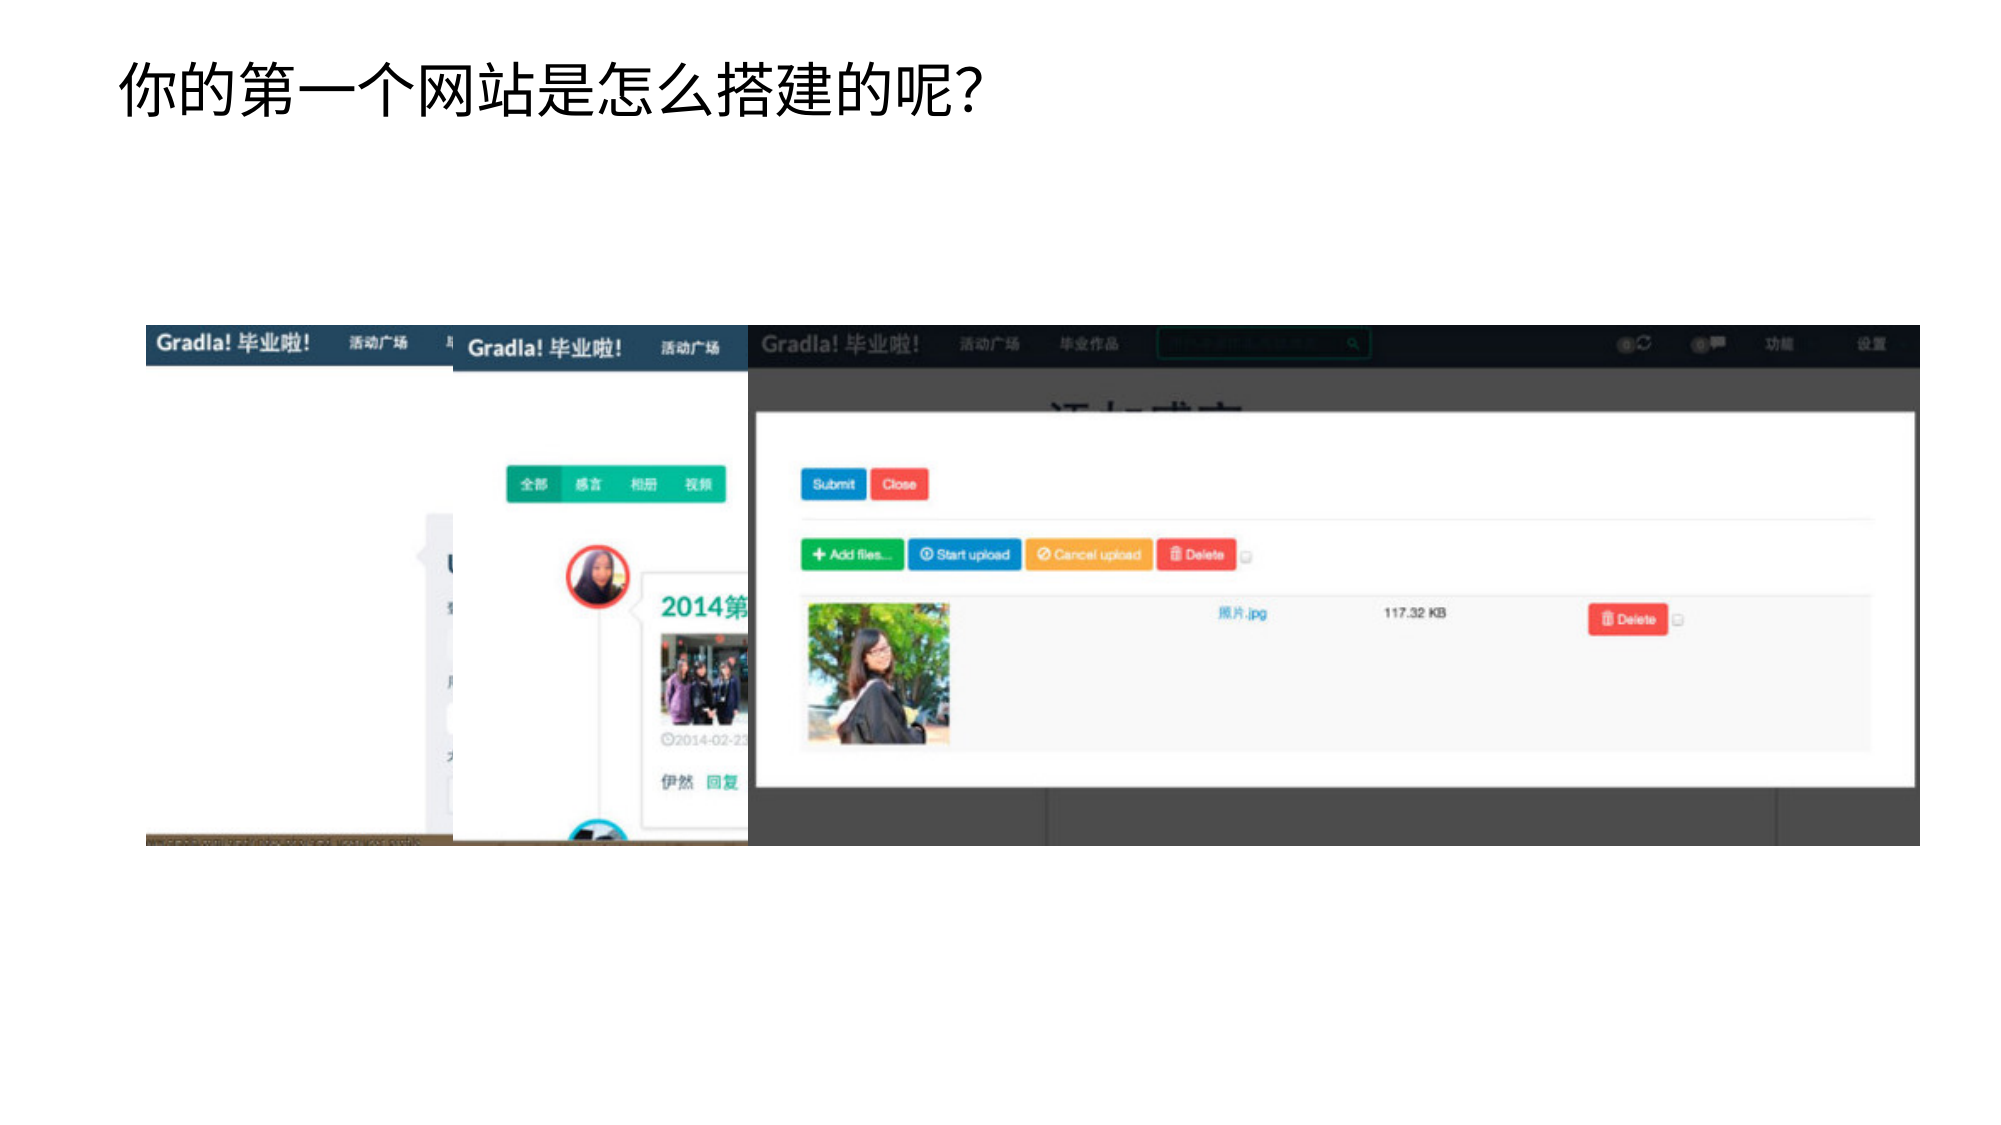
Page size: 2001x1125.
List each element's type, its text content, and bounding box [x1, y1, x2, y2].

picture [146, 325, 1920, 846]
title 你的第一个网站是怎么搭建的呢？ [103, 44, 1397, 133]
